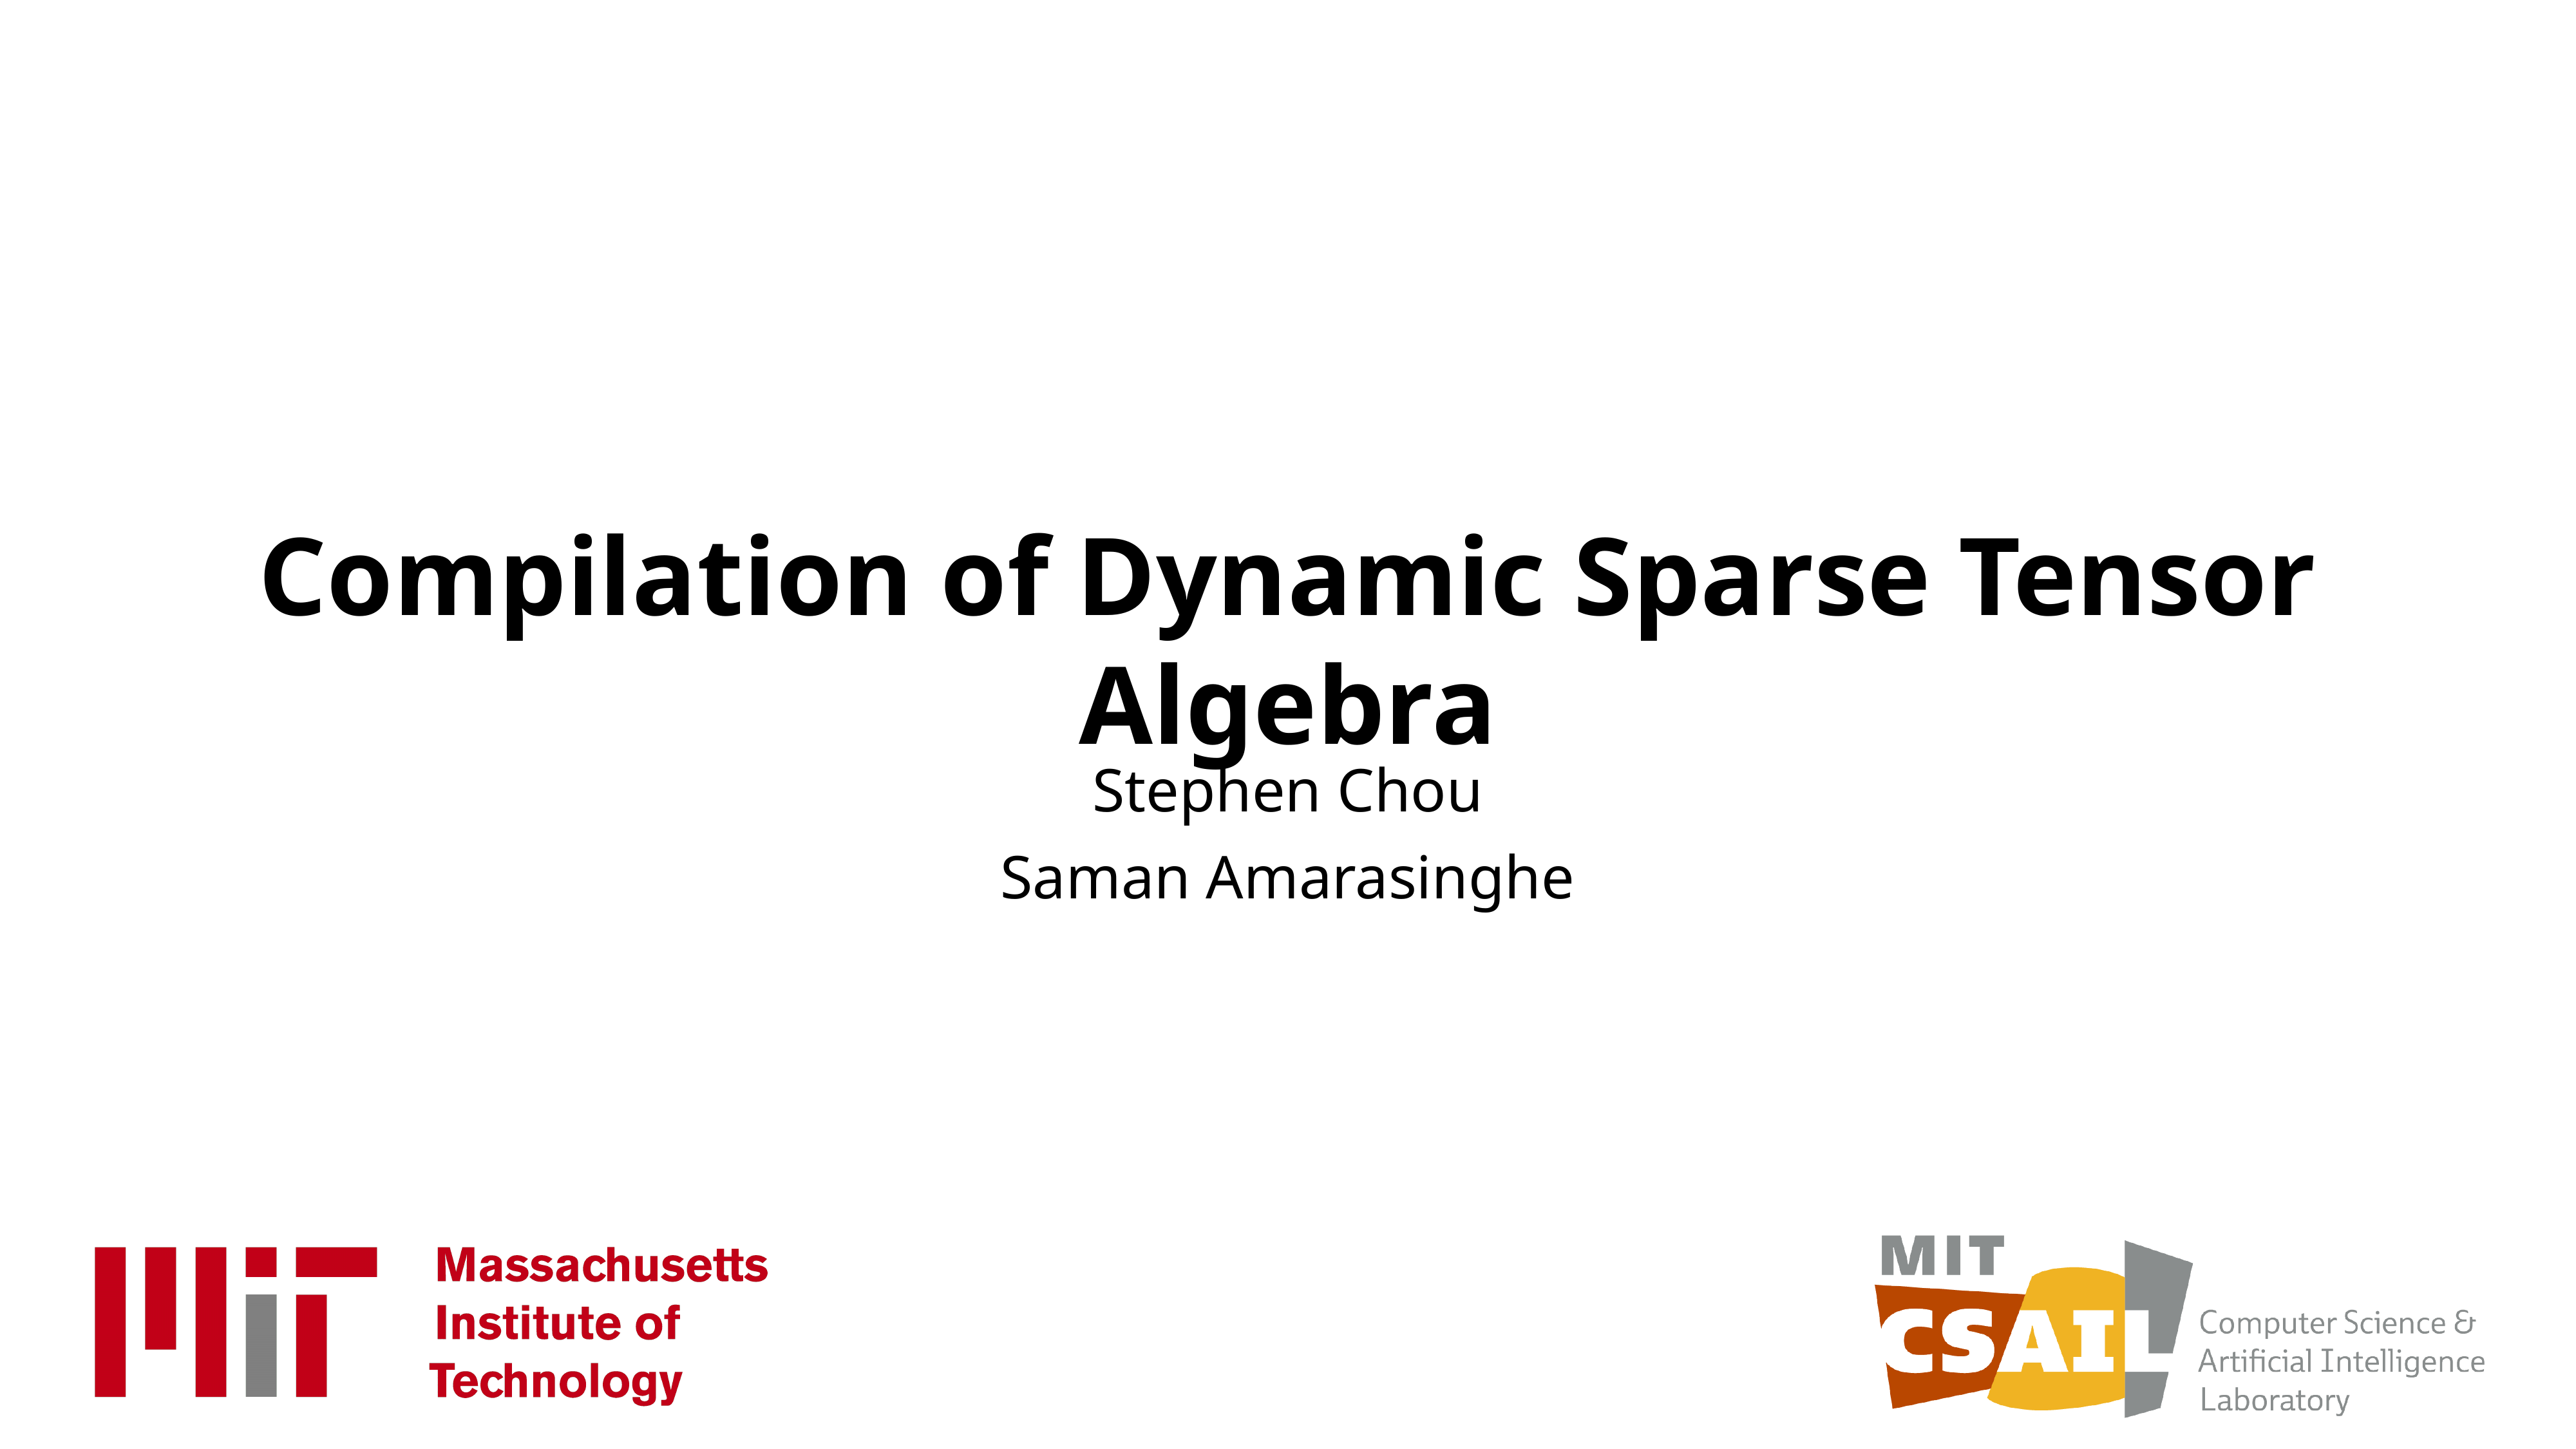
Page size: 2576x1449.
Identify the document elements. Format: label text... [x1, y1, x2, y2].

picture [91, 1135, 771, 1449]
text_box Compilation of Dynamic Sparse Tensor Algebra [32, 575, 2544, 698]
picture [1875, 1235, 2485, 1418]
list Stephen Chou Saman Amarasinghe [187, 746, 2389, 1034]
